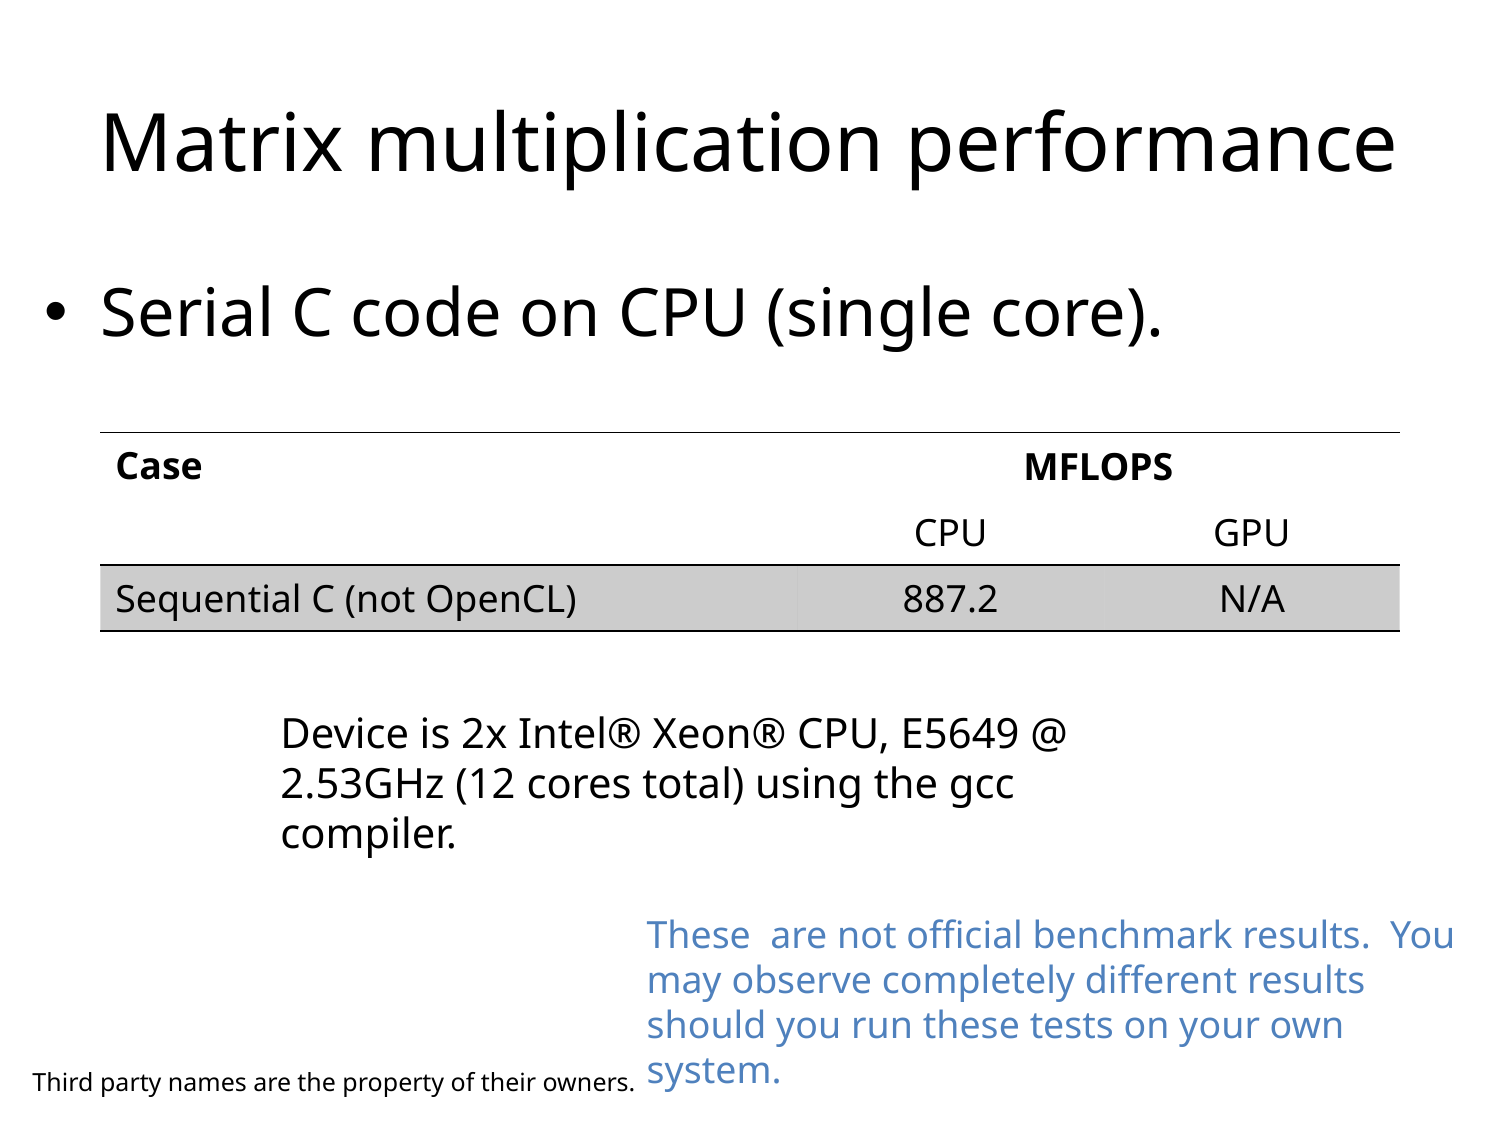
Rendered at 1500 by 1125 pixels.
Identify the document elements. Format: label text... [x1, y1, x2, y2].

table_cell CPU [797, 499, 1104, 564]
list Serial C code on CPU (single core). [29, 262, 1471, 398]
table_header MFLOPS [797, 433, 1400, 499]
text_box Third party names are the property of their owners. [17, 1058, 631, 1125]
table_cell N/A [1104, 566, 1400, 630]
text_box Device is 2x Intel® Xeon® CPU, E5649 @ 2.53GHz (12 cores total) using the gcc compiler. [265, 699, 1199, 865]
table_cell Sequential C (not OpenCL) [100, 566, 797, 630]
table_header Case [100, 433, 797, 564]
text_box These are not official benchmark results. You may observe completely different results should you run these tests on your own system. [631, 903, 1489, 1125]
table_cell GPU [1104, 499, 1400, 564]
table_cell 887.2 [797, 566, 1104, 630]
title Matrix multiplication performance [75, 45, 1425, 233]
